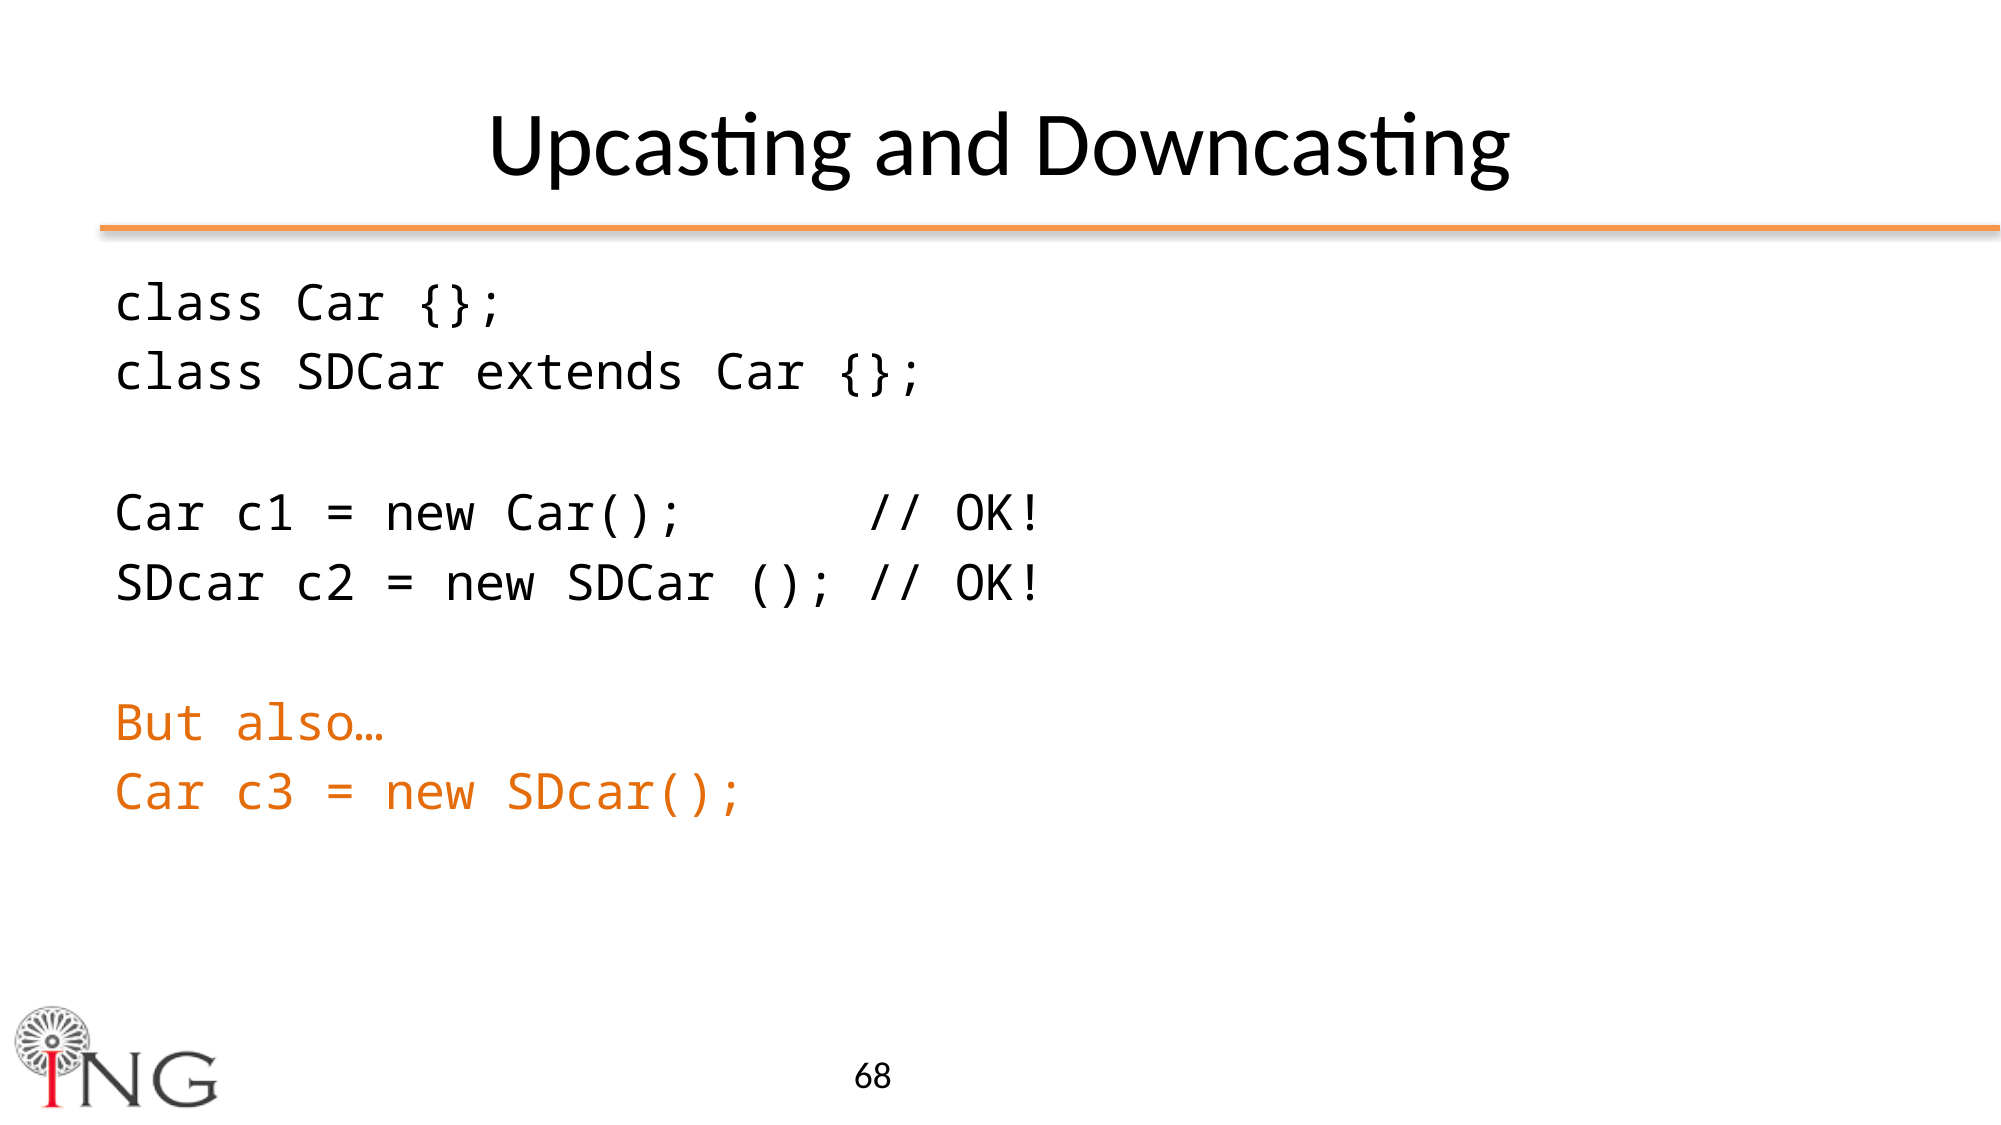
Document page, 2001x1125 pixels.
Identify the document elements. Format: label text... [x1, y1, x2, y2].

list class Car {}; class SDCar extends Car {}; Car c1 = new Car(); // OK! SDcar c2 = new SDCar (); // OK! But also… Car c3 = new SDcar(); [99, 262, 1900, 1005]
title Upcasting and Downcasting [99, 45, 1900, 233]
slide_number 68 [839, 1043, 1900, 1104]
picture [0, 987, 244, 1125]
